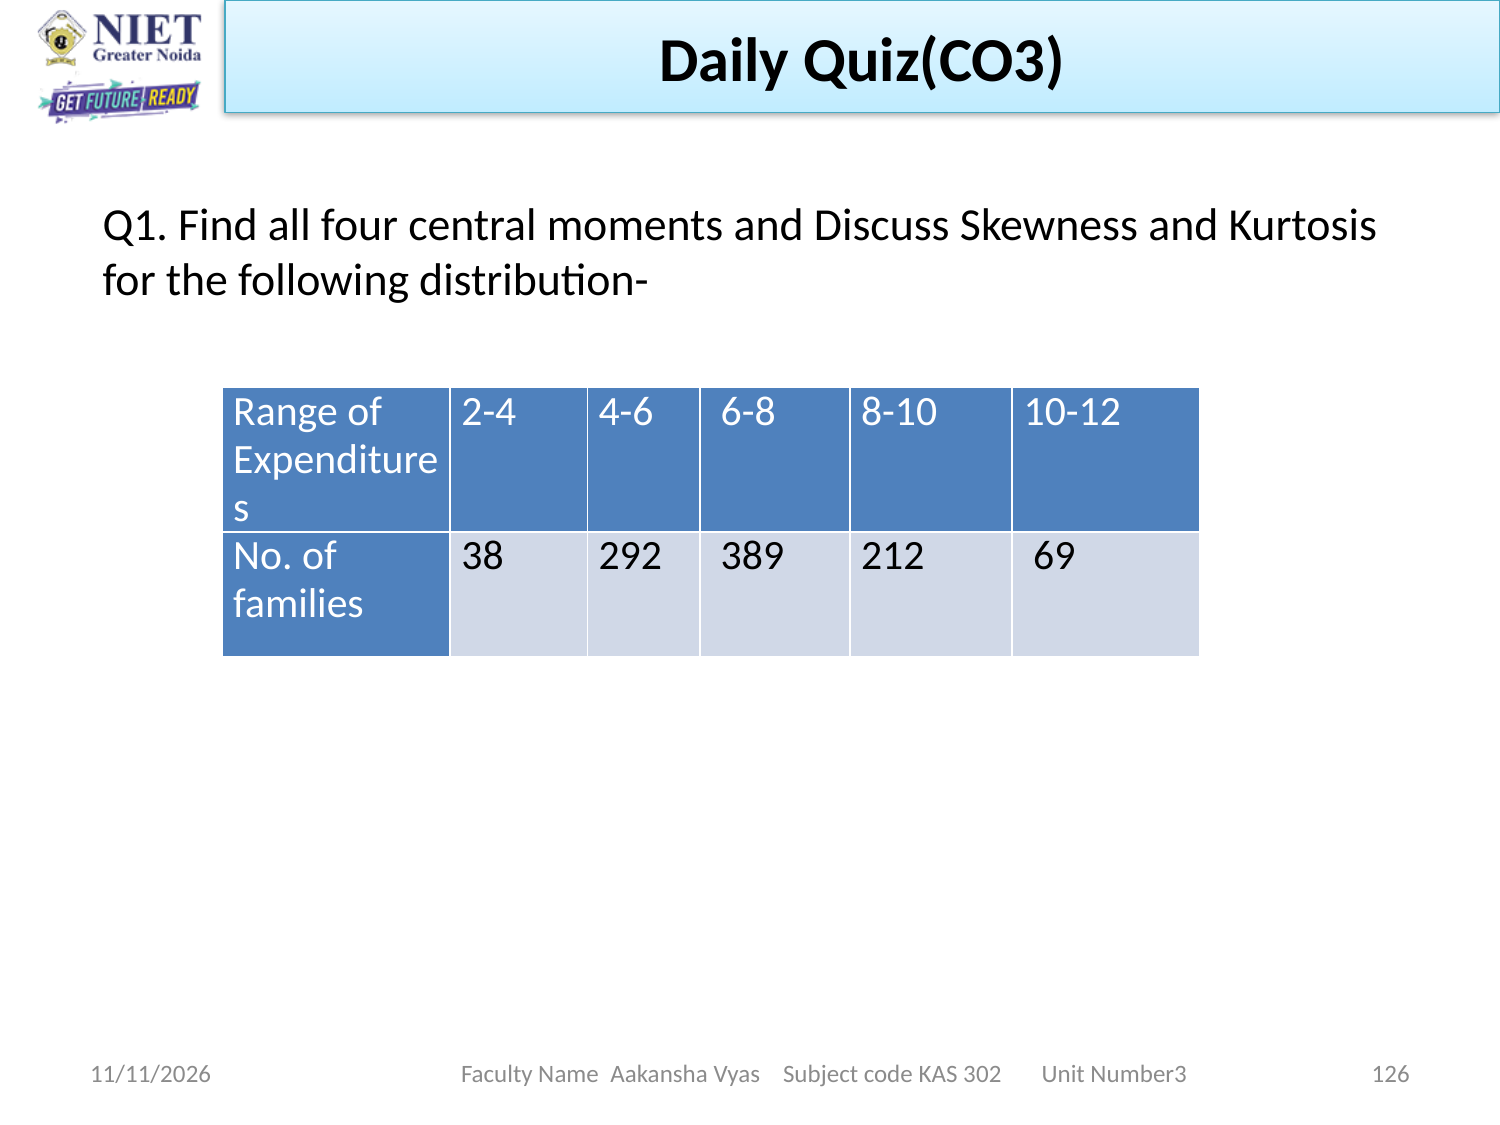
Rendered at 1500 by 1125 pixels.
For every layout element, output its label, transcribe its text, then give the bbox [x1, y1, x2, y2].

table_header Range of Expenditures [223, 388, 449, 531]
table_header 6-8 [701, 388, 849, 531]
slide_number 126 [1074, 1042, 1425, 1103]
table_cell 292 [588, 533, 699, 656]
table_header 8-10 [851, 388, 1011, 531]
table_header 2-4 [451, 388, 587, 531]
table_cell 389 [701, 533, 849, 656]
table_header 10-12 [1013, 388, 1199, 531]
footer Faculty Name Aakansha Vyas Subject code KAS 302 Unit Number3 [412, 1042, 1074, 1103]
table_header 4-6 [588, 388, 699, 531]
list Q1. Find all four central moments and Discuss Skewness and Kurtosis for the following distribution- [87, 187, 1438, 930]
table_cell 38 [451, 533, 587, 656]
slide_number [75, 1042, 412, 1103]
picture [0, 0, 238, 135]
table_cell 212 [851, 533, 1011, 656]
text_box Daily Quiz(CO3) [238, 0, 1500, 113]
table_cell No. of families [223, 533, 449, 656]
table_cell 69 [1013, 533, 1199, 656]
